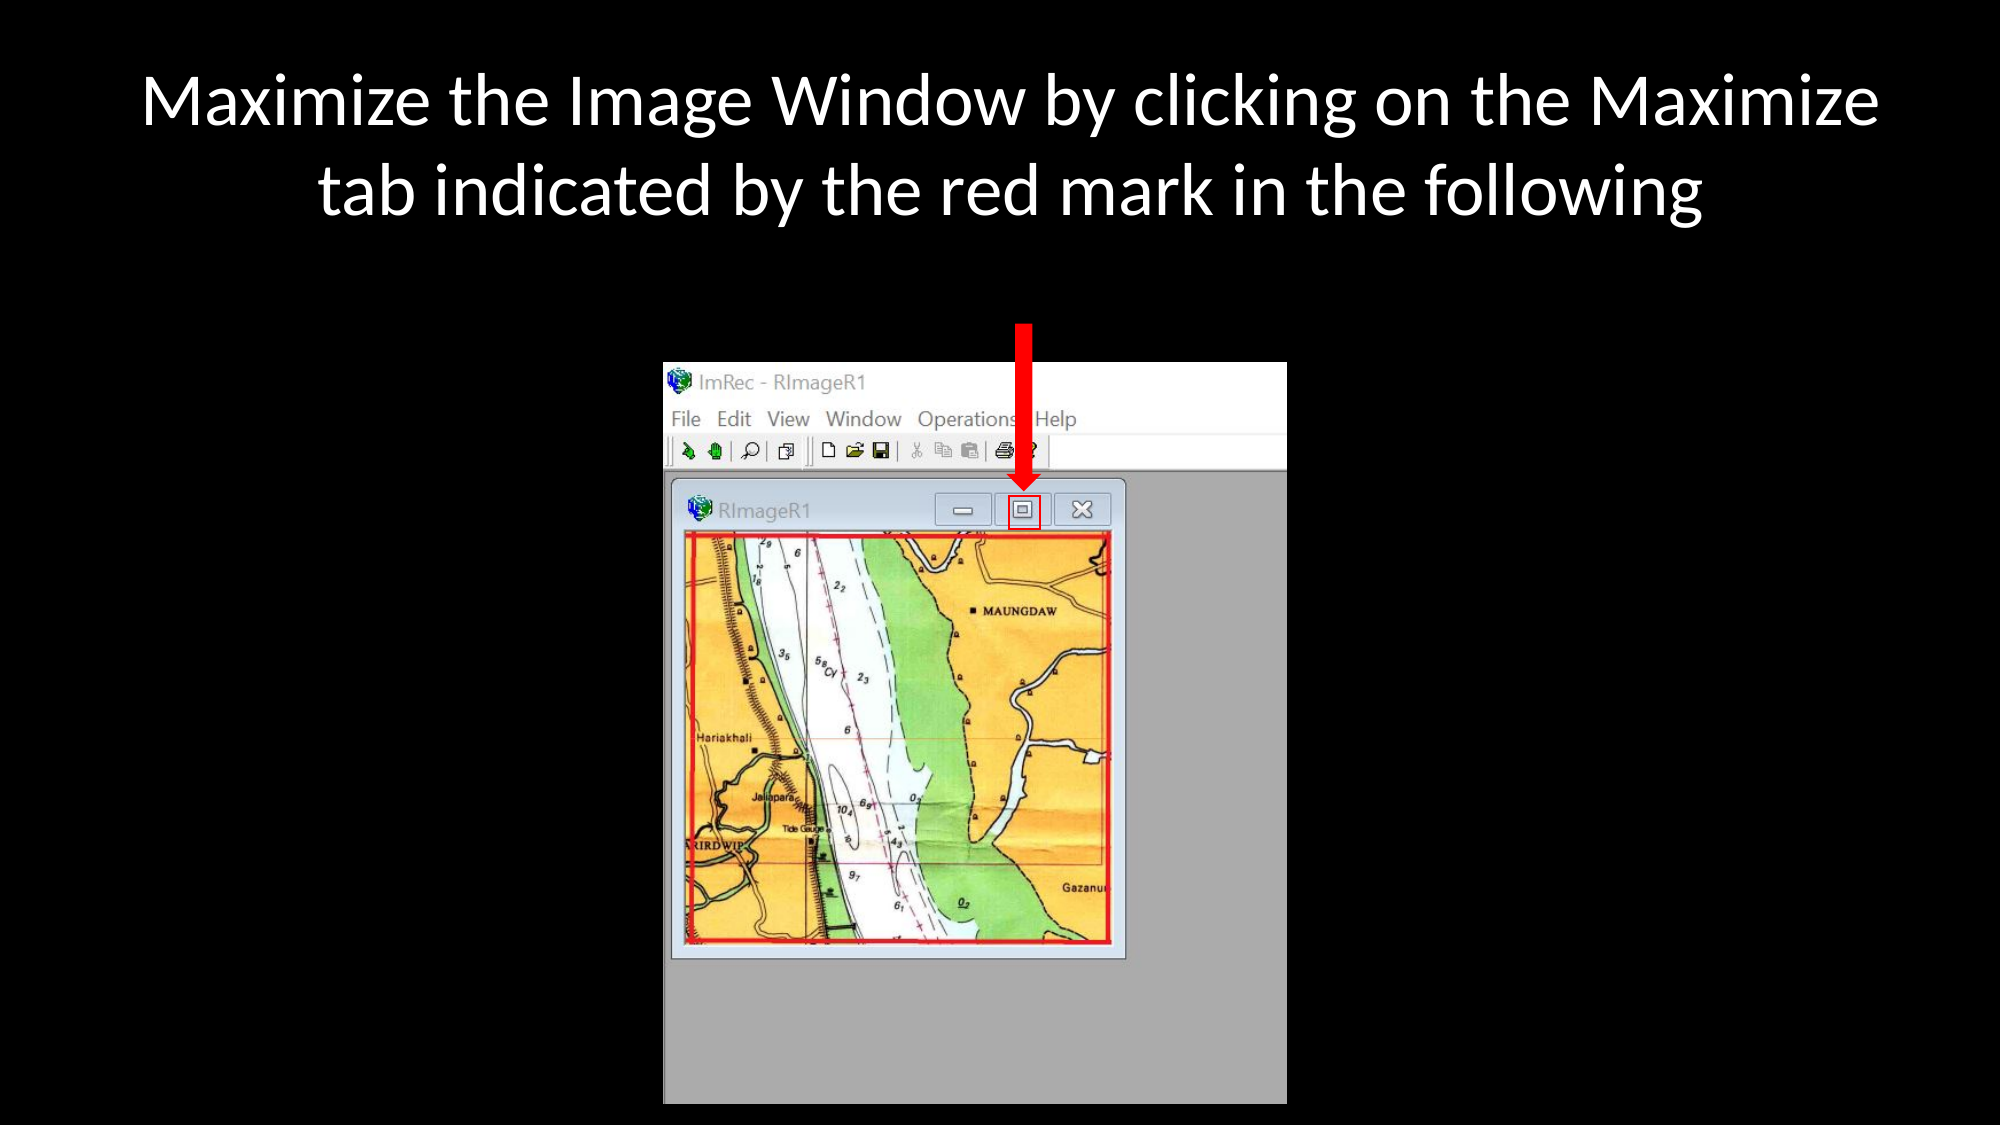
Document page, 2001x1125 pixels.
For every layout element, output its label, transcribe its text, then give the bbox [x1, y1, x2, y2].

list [663, 362, 1287, 1104]
text_box [1015, 323, 1033, 362]
text_box Maximize the Image Window by clicking on the Maximize tab indicated by the red mark in the following [95, 42, 1927, 238]
